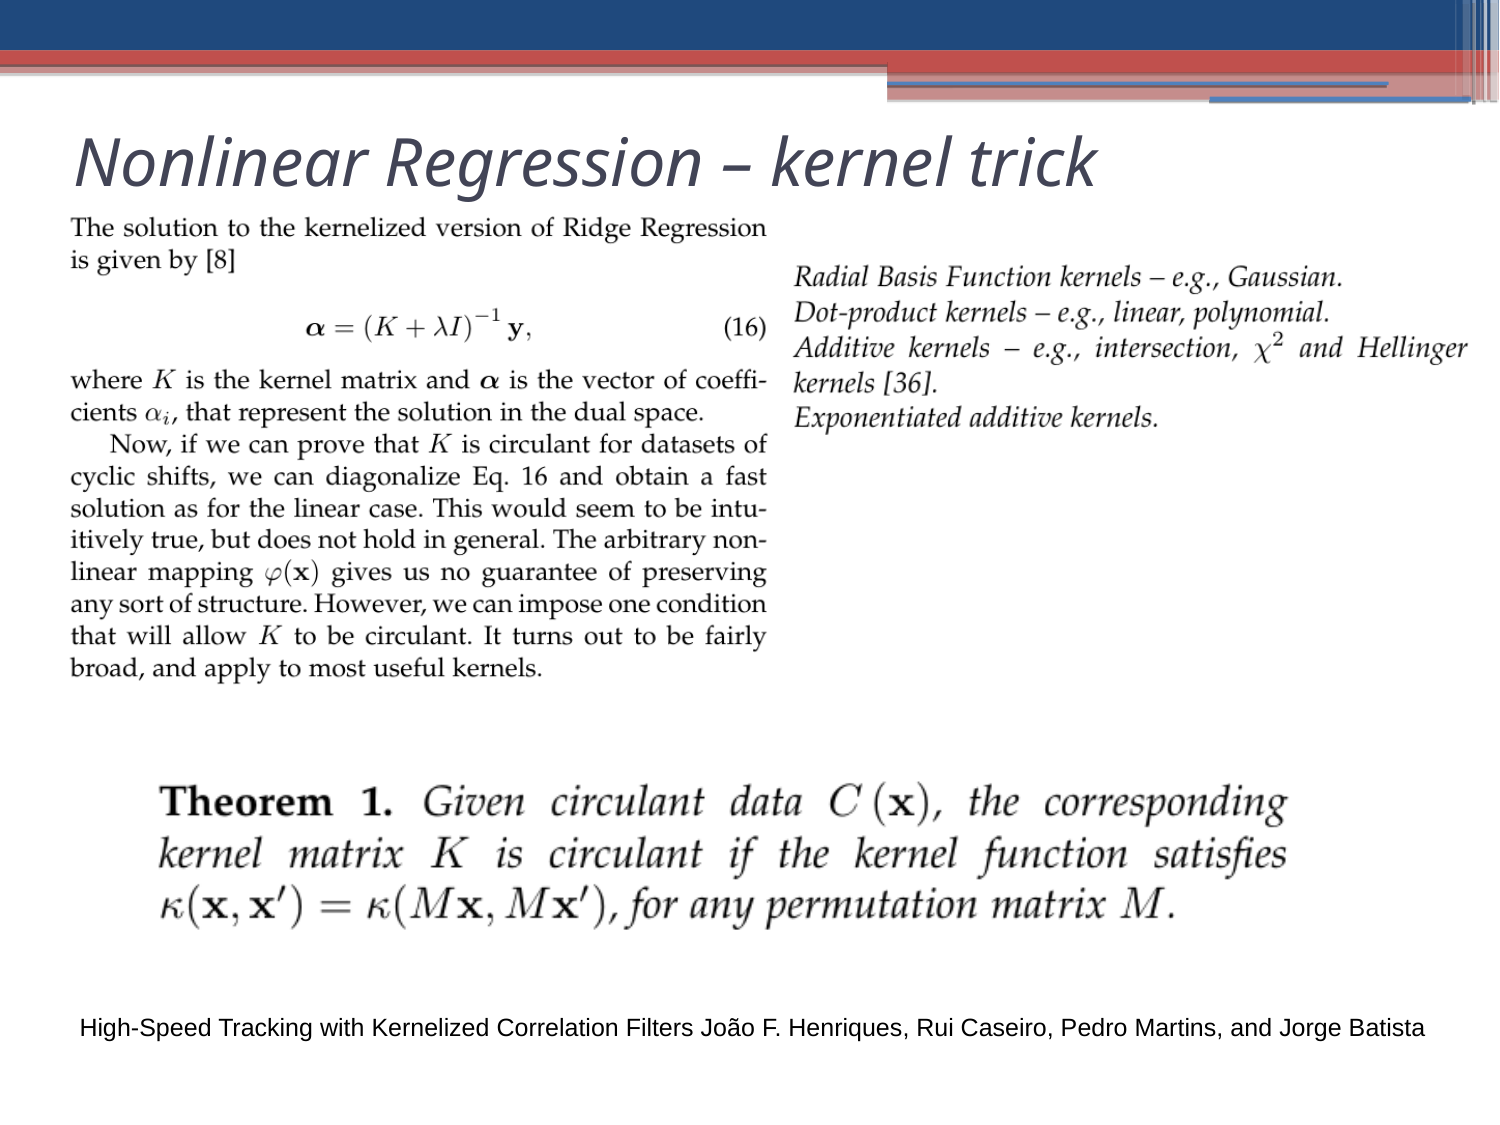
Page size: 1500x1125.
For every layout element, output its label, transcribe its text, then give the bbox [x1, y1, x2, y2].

text_box High-Speed Tracking with Kernelized Correlation Filters João F. Henriques, Rui Caseiro, Pedro Martins, and Jorge Batista [64, 1003, 1447, 1098]
text_box Nonlinear Regression – kernel trick [58, 72, 1408, 247]
picture [55, 207, 1489, 697]
picture [129, 755, 1311, 968]
